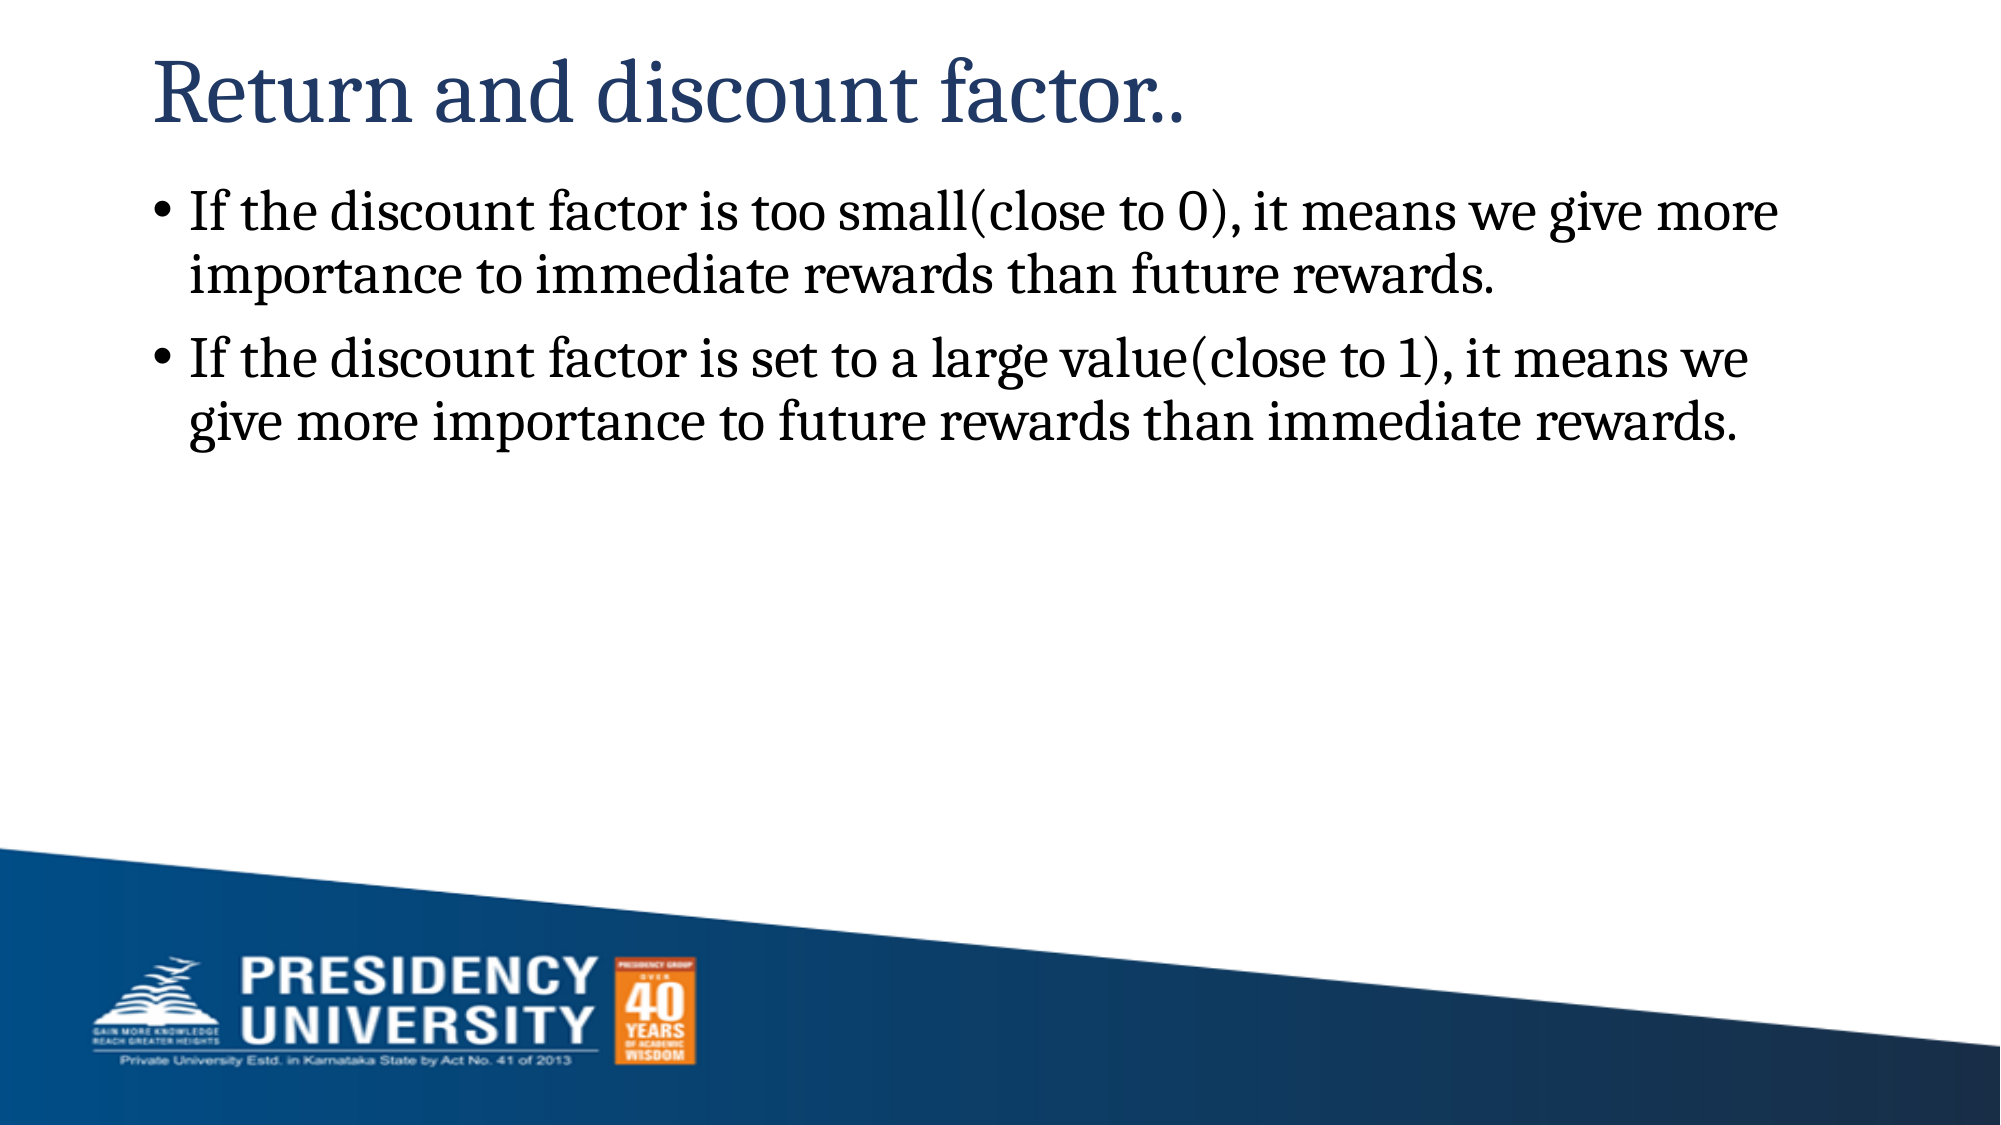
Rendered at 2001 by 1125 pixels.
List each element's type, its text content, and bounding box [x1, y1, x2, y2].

list If the discount factor is too small(close to 0), it means we give more importance to immediate rewards than future rewards. If the discount factor is set to a large value(close to 1), it means we give more importance to future rewards than immediate rewards. [137, 172, 1863, 851]
picture [0, 845, 2000, 1125]
title Return and discount factor.. [137, 51, 1863, 135]
